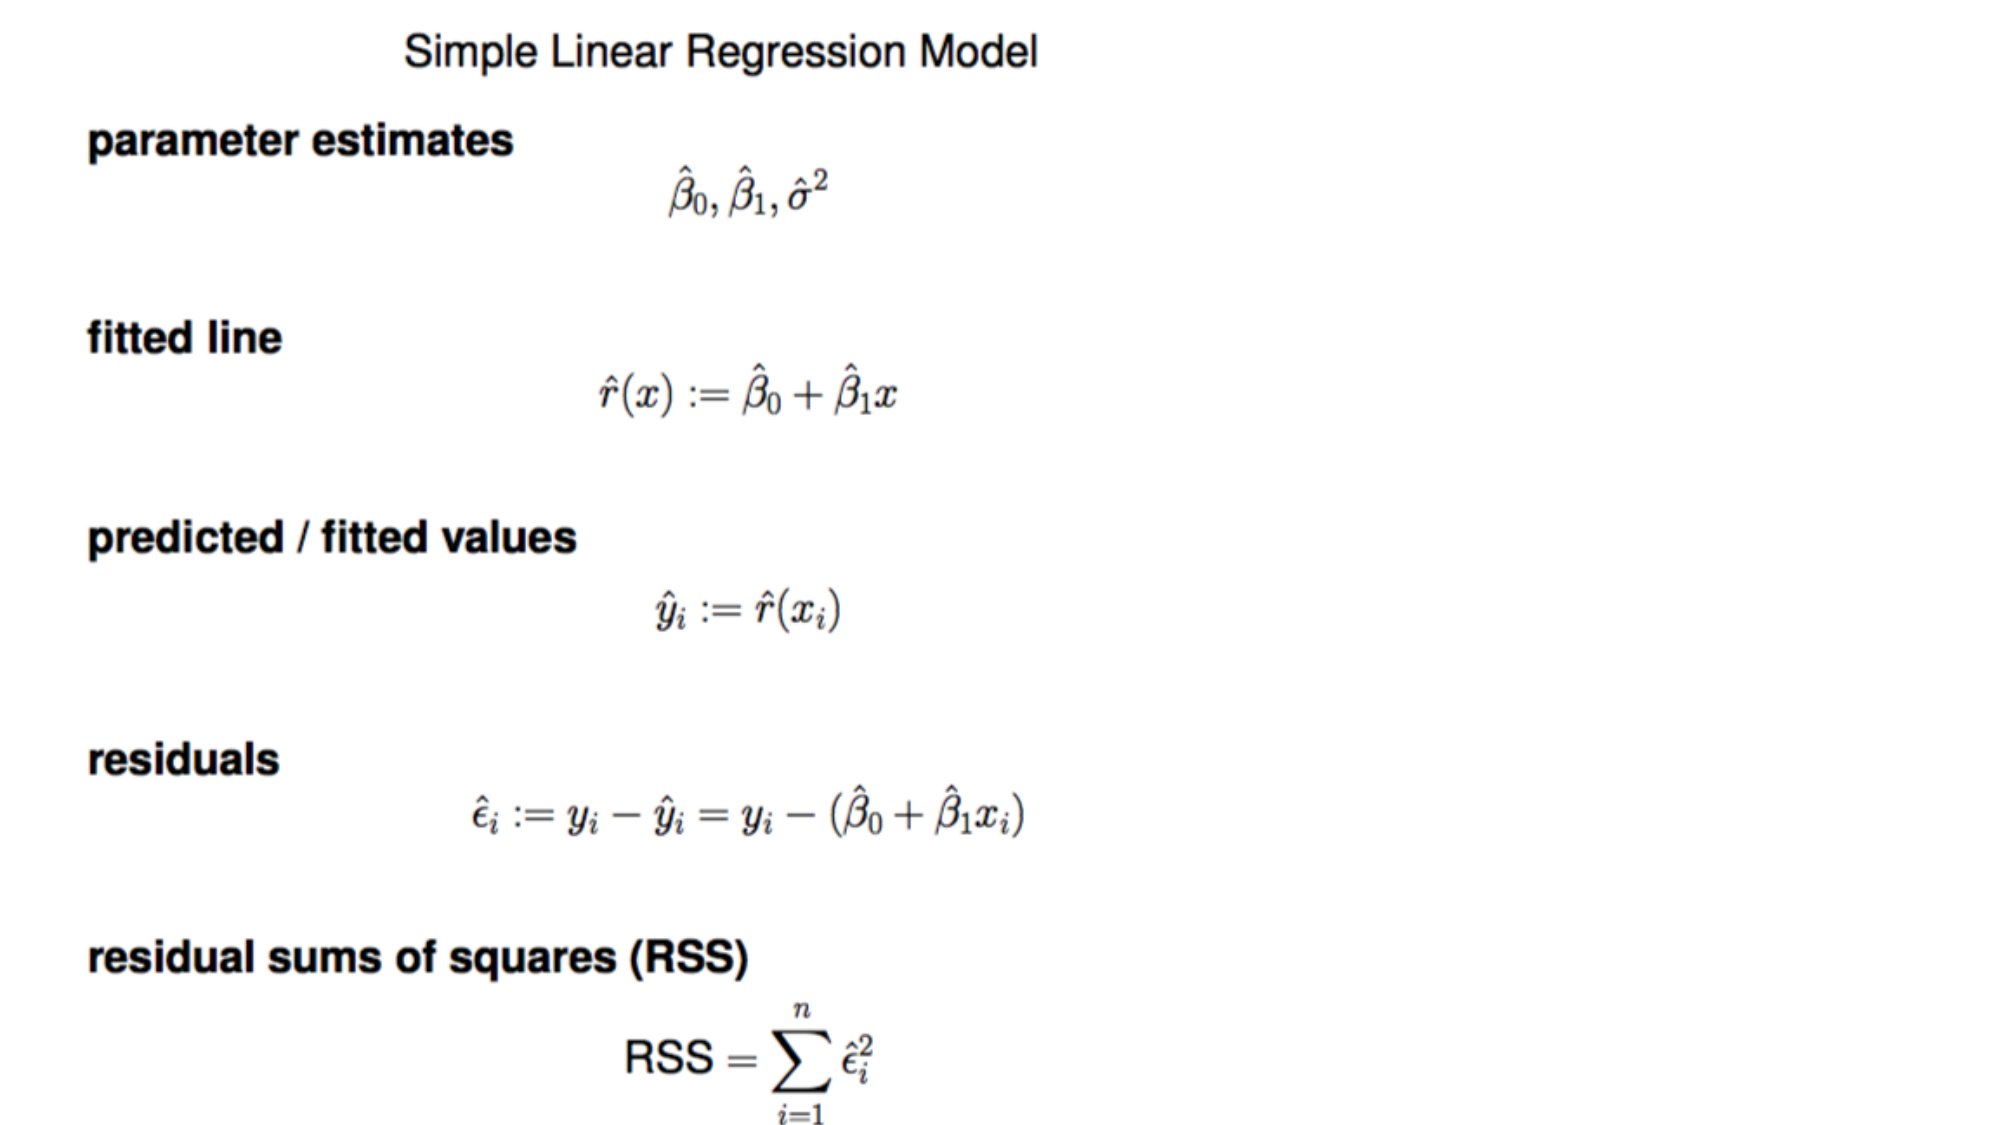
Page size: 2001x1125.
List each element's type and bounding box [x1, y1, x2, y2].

picture [23, 21, 1310, 1125]
